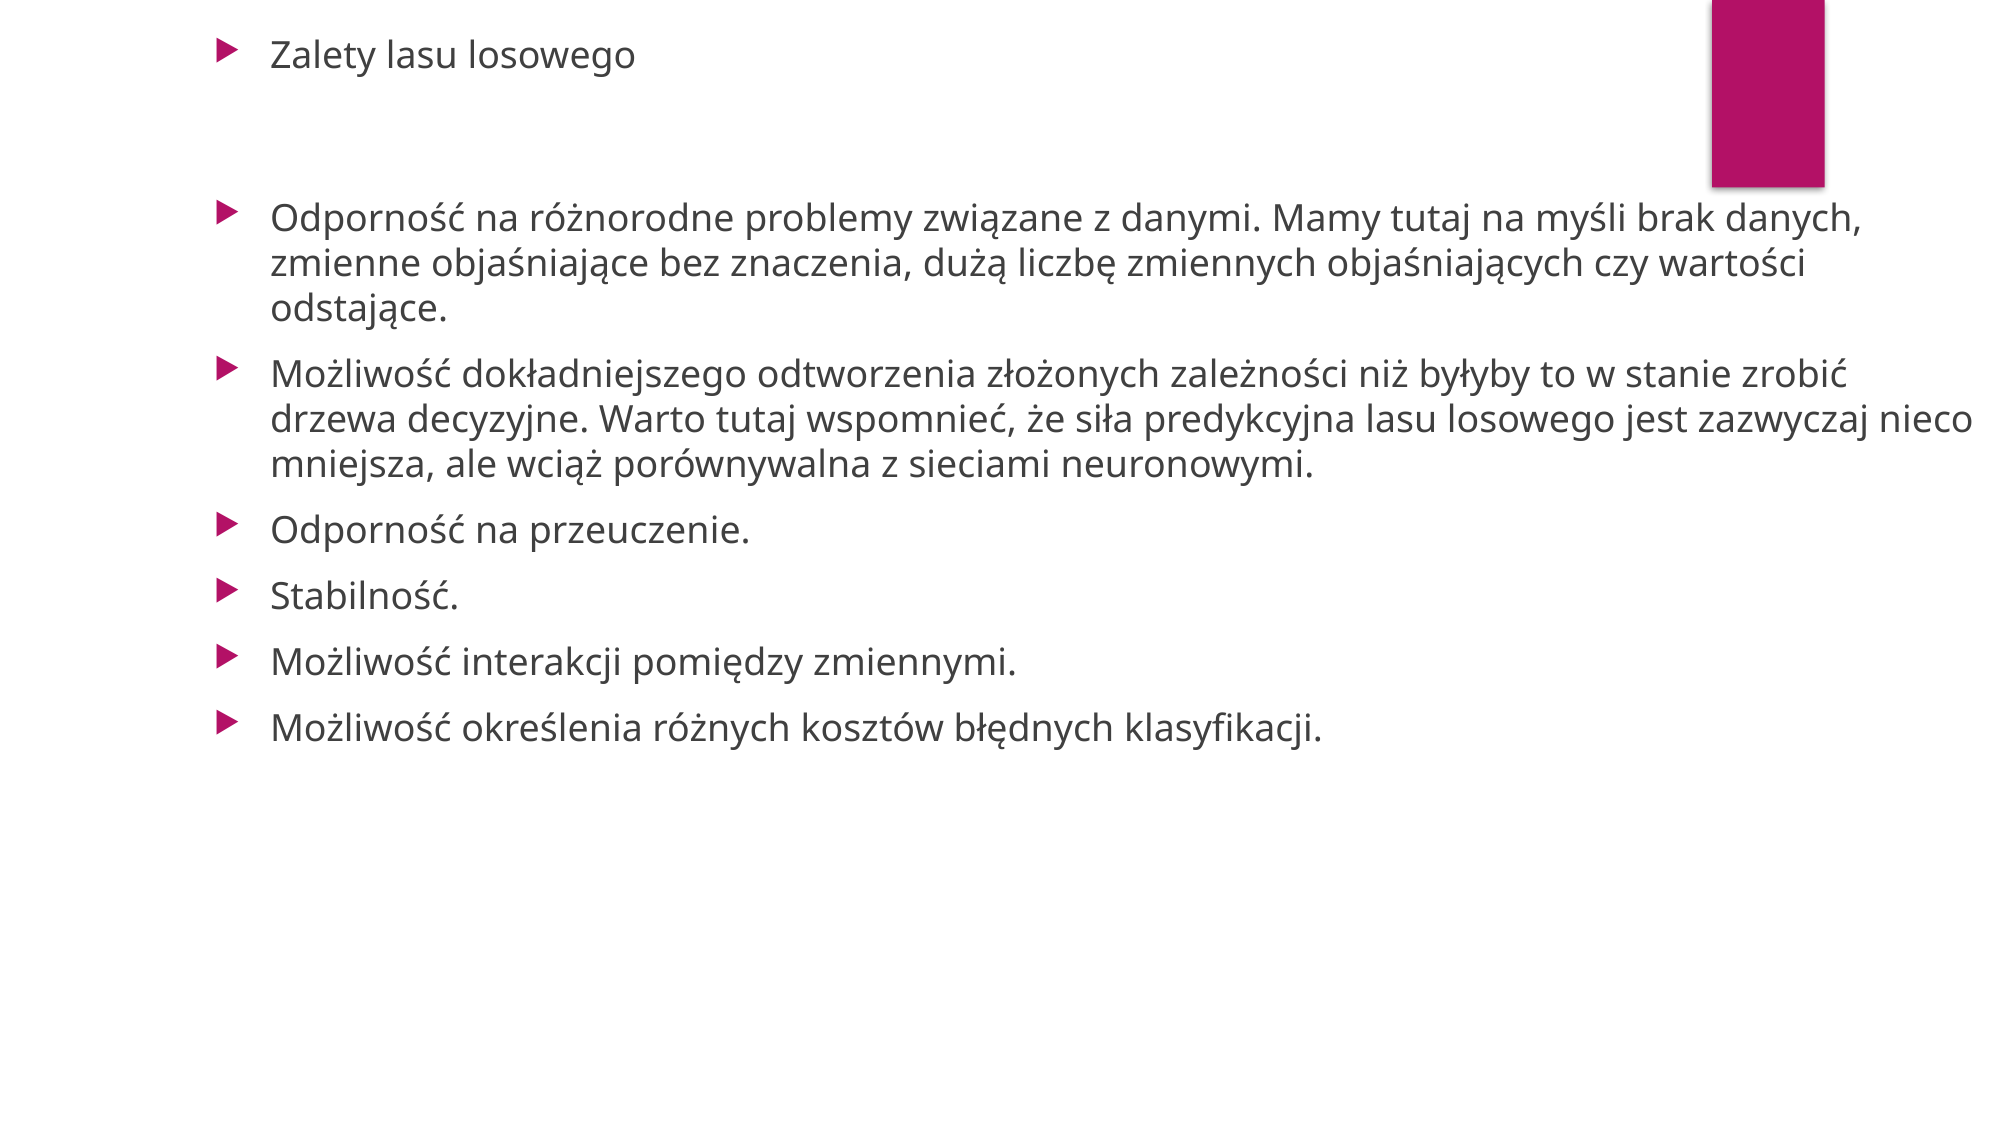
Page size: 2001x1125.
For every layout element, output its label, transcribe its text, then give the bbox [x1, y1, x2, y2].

list Odporność na różnorodne problemy związane z danymi. Mamy tutaj na myśli brak danych, zmienne objaśniające bez znaczenia, dużą liczbę zmiennych objaśniających czy wartości odstające. Możliwość dokładniejszego odtworzenia złożonych zależności niż byłyby to w stanie zrobić drzewa decyzyjne. Warto tutaj wspomnieć, że siła predykcyjna lasu losowego jest zazwyczaj nieco mniejsza, ale wciąż porównywalna z sieciami neuronowymi. Odporność na przeuczenie. Stabilność. Możliwość interakcji pomiędzy zmiennymi. Możliwość określenia różnych kosztów błędnych klasyfikacji. [198, 186, 2000, 1043]
list Zalety lasu losowego [198, 23, 2000, 176]
